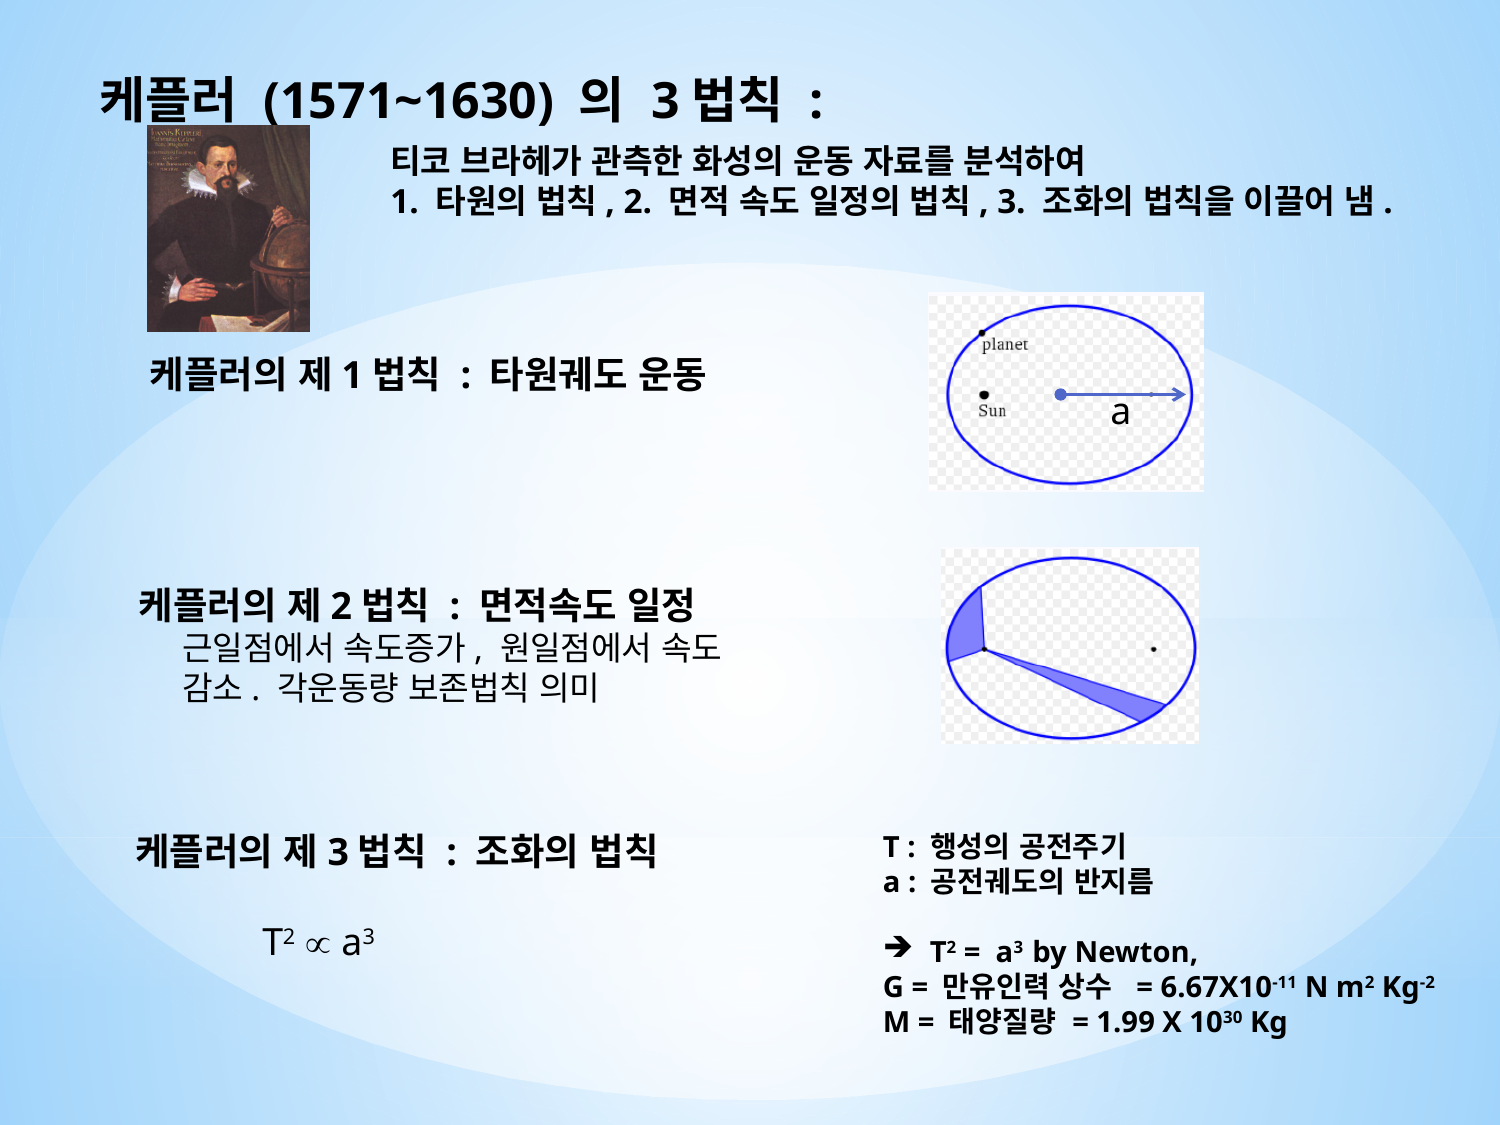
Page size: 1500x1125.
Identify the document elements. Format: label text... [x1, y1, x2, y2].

picture [147, 125, 311, 333]
text_box 케플러의 제3법칙 : 조화의 법칙 T2  a3 [120, 820, 913, 1061]
text_box 티코 브라헤가 관측한 화성의 운동 자료를 분석하여 1. 타원의 법칙, 2. 면적 속도 일정의 법칙, 3. 조화의 법칙을 이끌어 냄. [375, 132, 1459, 228]
text_box 케플러의 제2법칙 : 면적속도 일정 근일점에서 속도증가, 원일점에서 속도 감소. 각운동량 보존법칙 의미 [123, 574, 786, 715]
text_box 케플러의 제1법칙 : 타원궤도 운동 [134, 343, 723, 404]
text_box 케플러 (1571~1630) 의 3법칙 : [84, 30, 1022, 136]
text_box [928, 292, 1204, 493]
picture [941, 546, 1200, 744]
